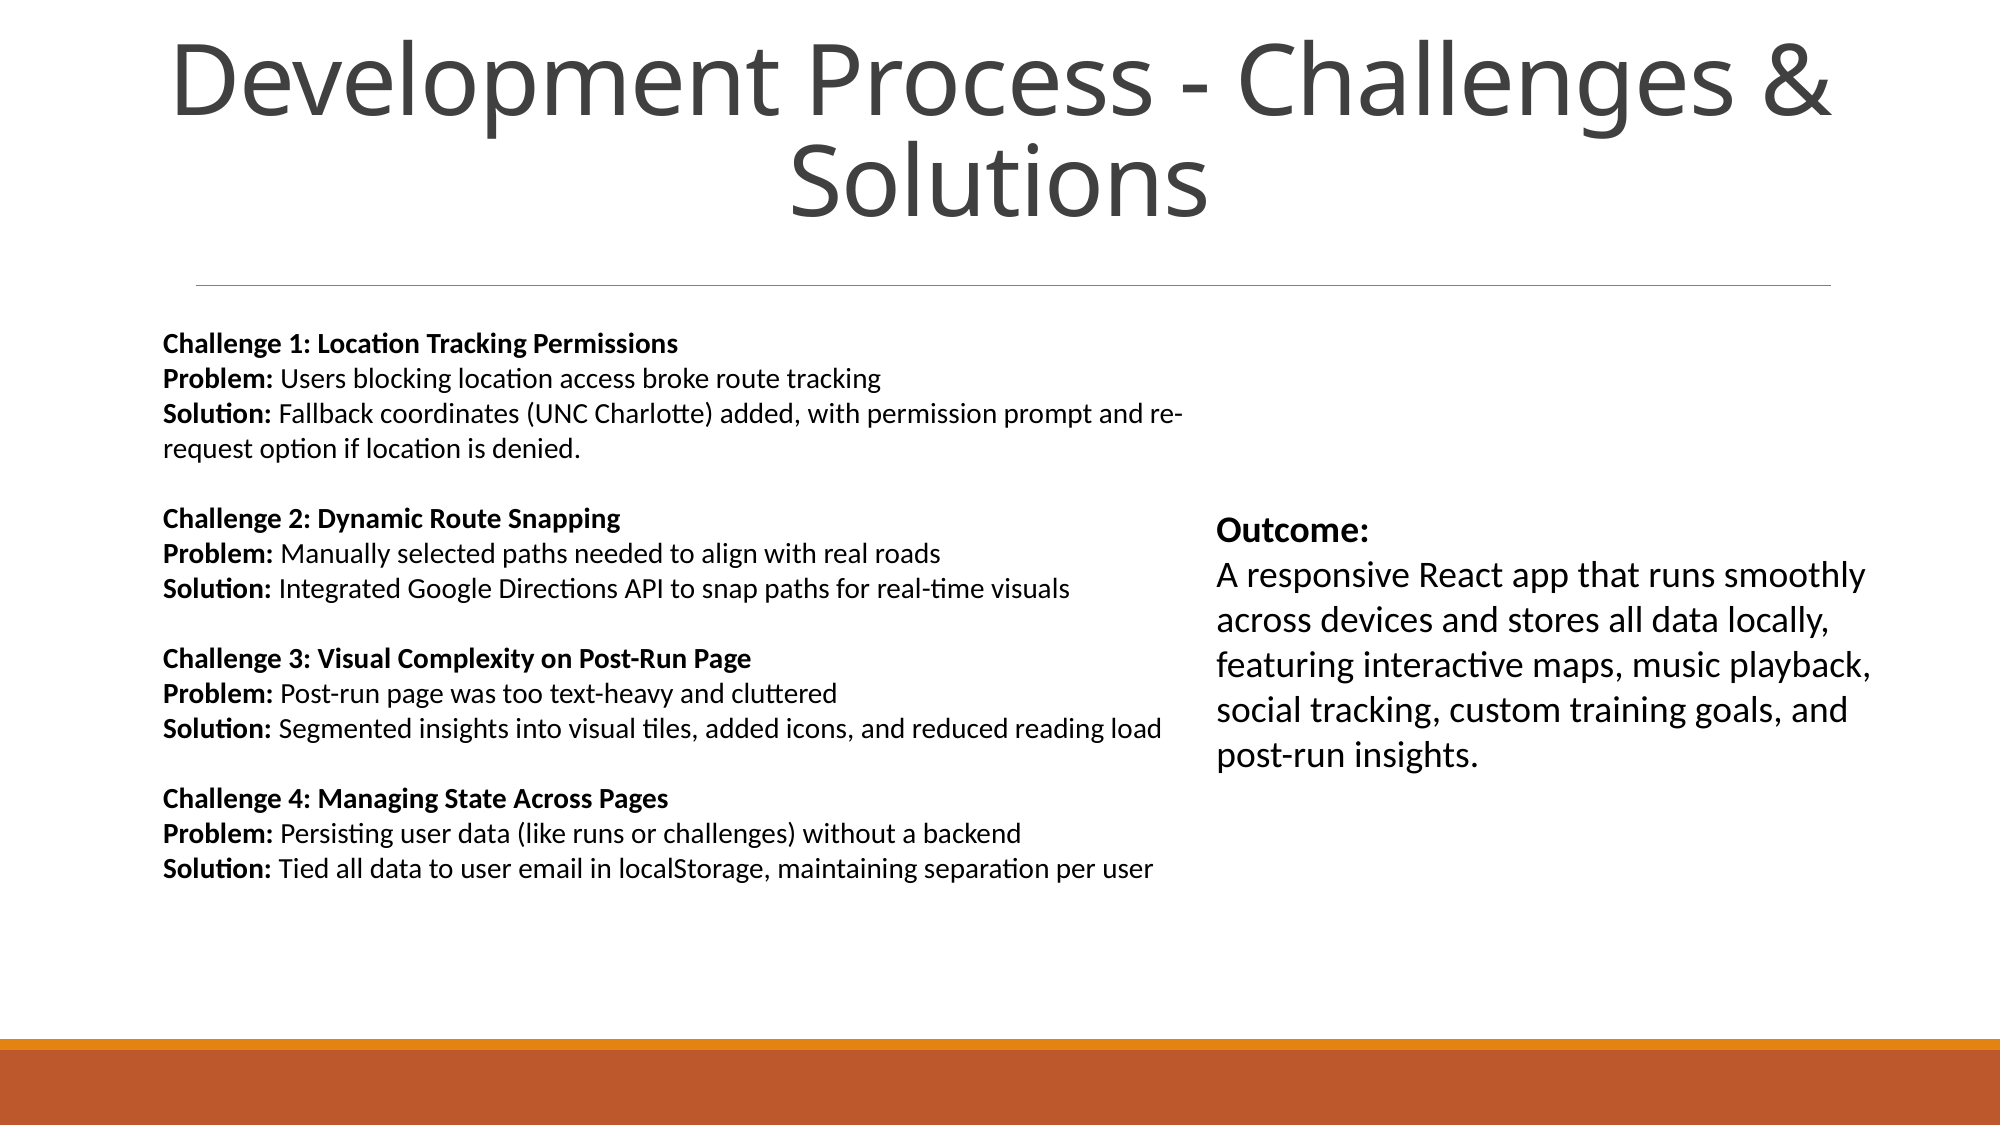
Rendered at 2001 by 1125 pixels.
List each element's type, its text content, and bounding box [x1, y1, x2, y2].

title Development Process - Challenges & Solutions [0, 26, 2000, 244]
text_box Challenge 1: Location Tracking Permissions Problem: Users blocking location access broke route tracking Solution: Fallback coordinates (UNC Charlotte) added, with permission prompt and re-request option if location is denied. Challenge 2: Dynamic Route Snapping Problem: Manually selected paths needed to align with real roads Solution: Integrated Google Directions API to snap paths for real-time visuals Challenge 3: Visual Complexity on Post-Run Page Problem: Post-run page was too text-heavy and cluttered Solution: Segmented insights into visual tiles, added icons, and reduced reading load Challenge 4: Managing State Across Pages Problem: Persisting user data (like runs or challenges) without a backend Solution: Tied all data to user email in localStorage, maintaining separation per user [148, 317, 1202, 1117]
text_box Outcome: A responsive React app that runs smoothly across devices and stores all data locally, featuring interactive maps, music playback, social tracking, custom training goals, and post-run insights. [1201, 497, 1896, 783]
